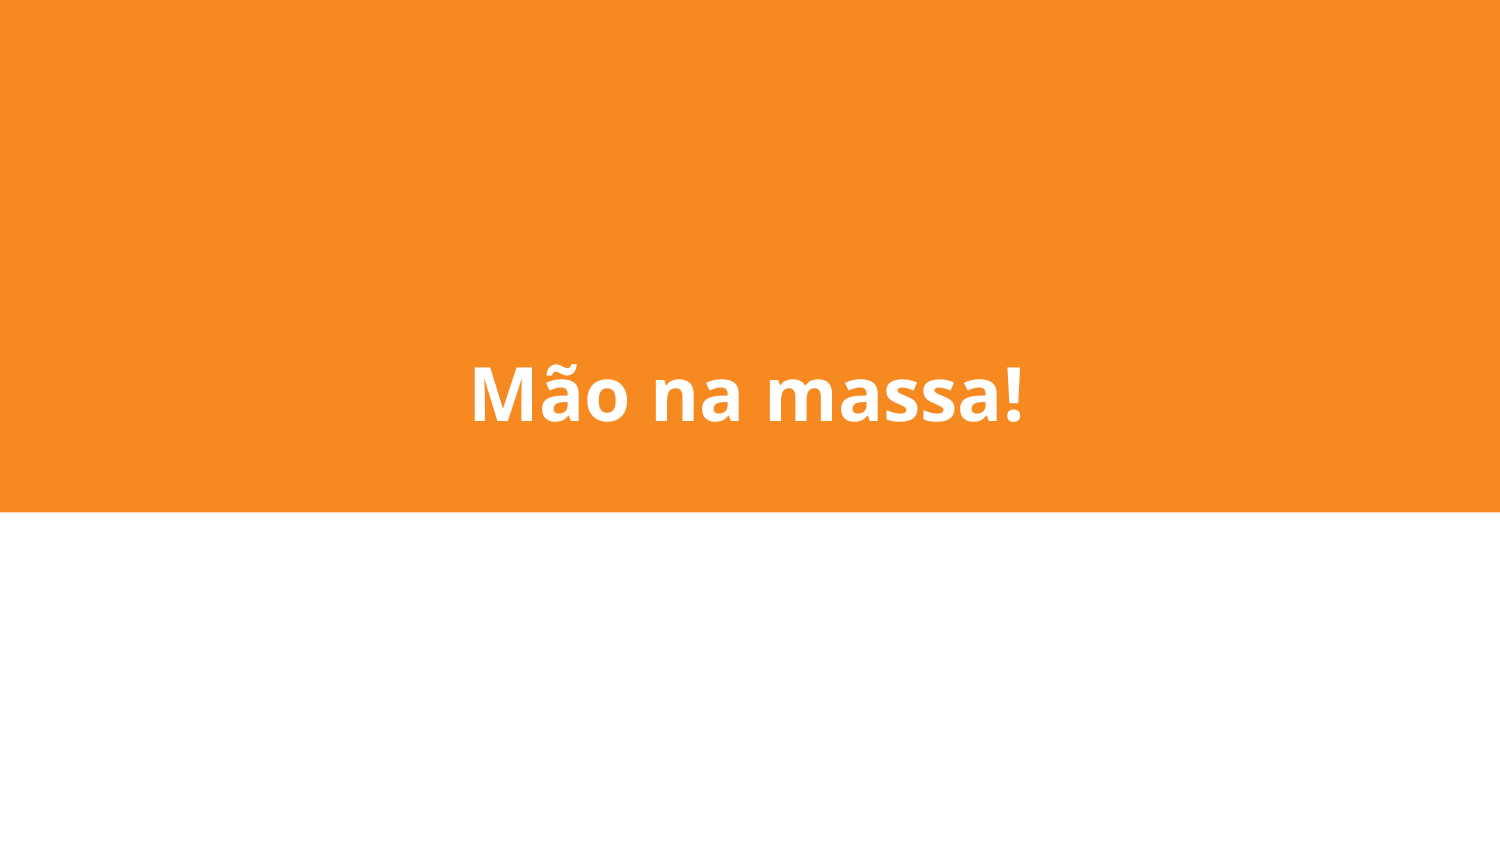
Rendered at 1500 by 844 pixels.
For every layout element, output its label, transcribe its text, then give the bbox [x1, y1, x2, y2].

title Mão na massa! [67, 105, 1427, 452]
